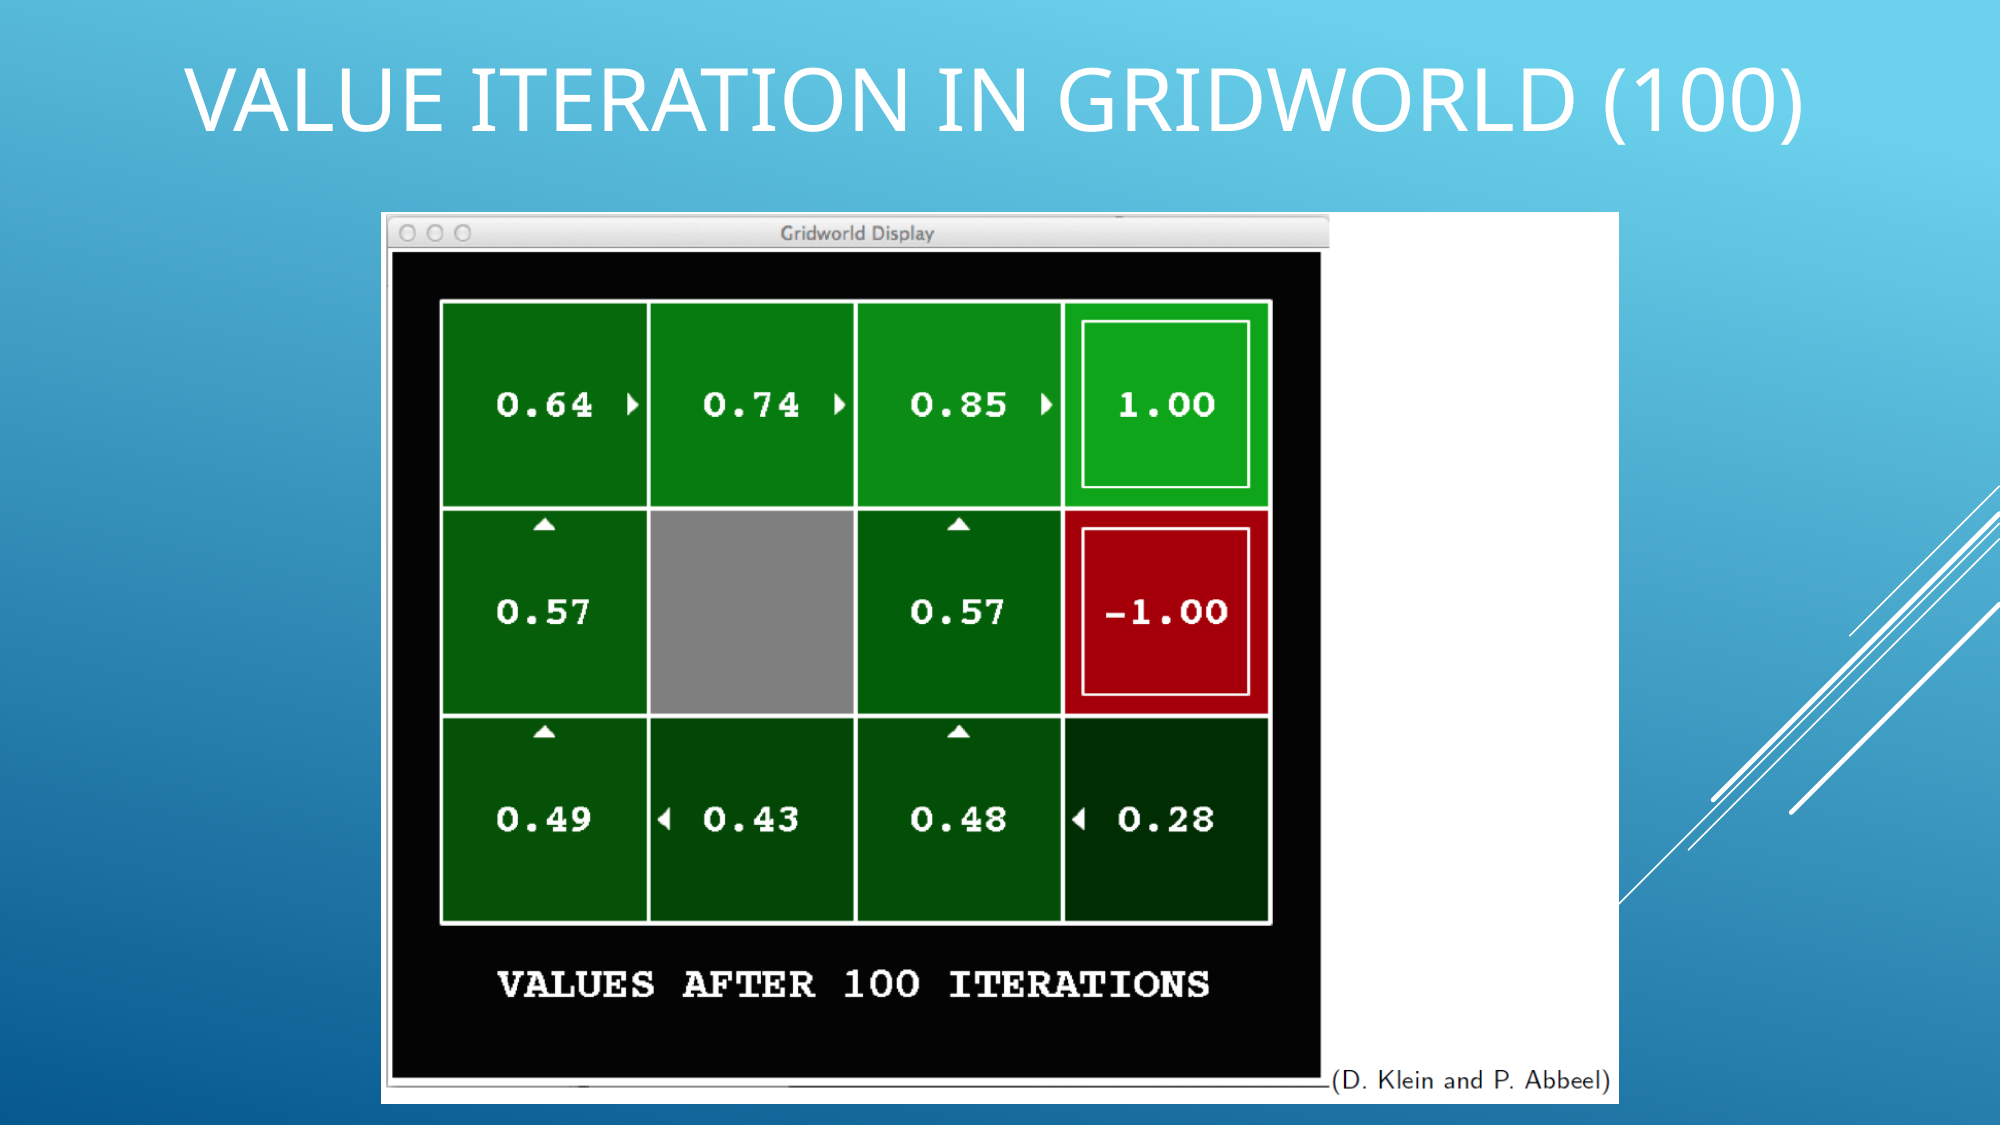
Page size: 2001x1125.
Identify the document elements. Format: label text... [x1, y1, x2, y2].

title Value iteration in gridworld (100) [99, 21, 1891, 157]
picture [380, 211, 1619, 1104]
